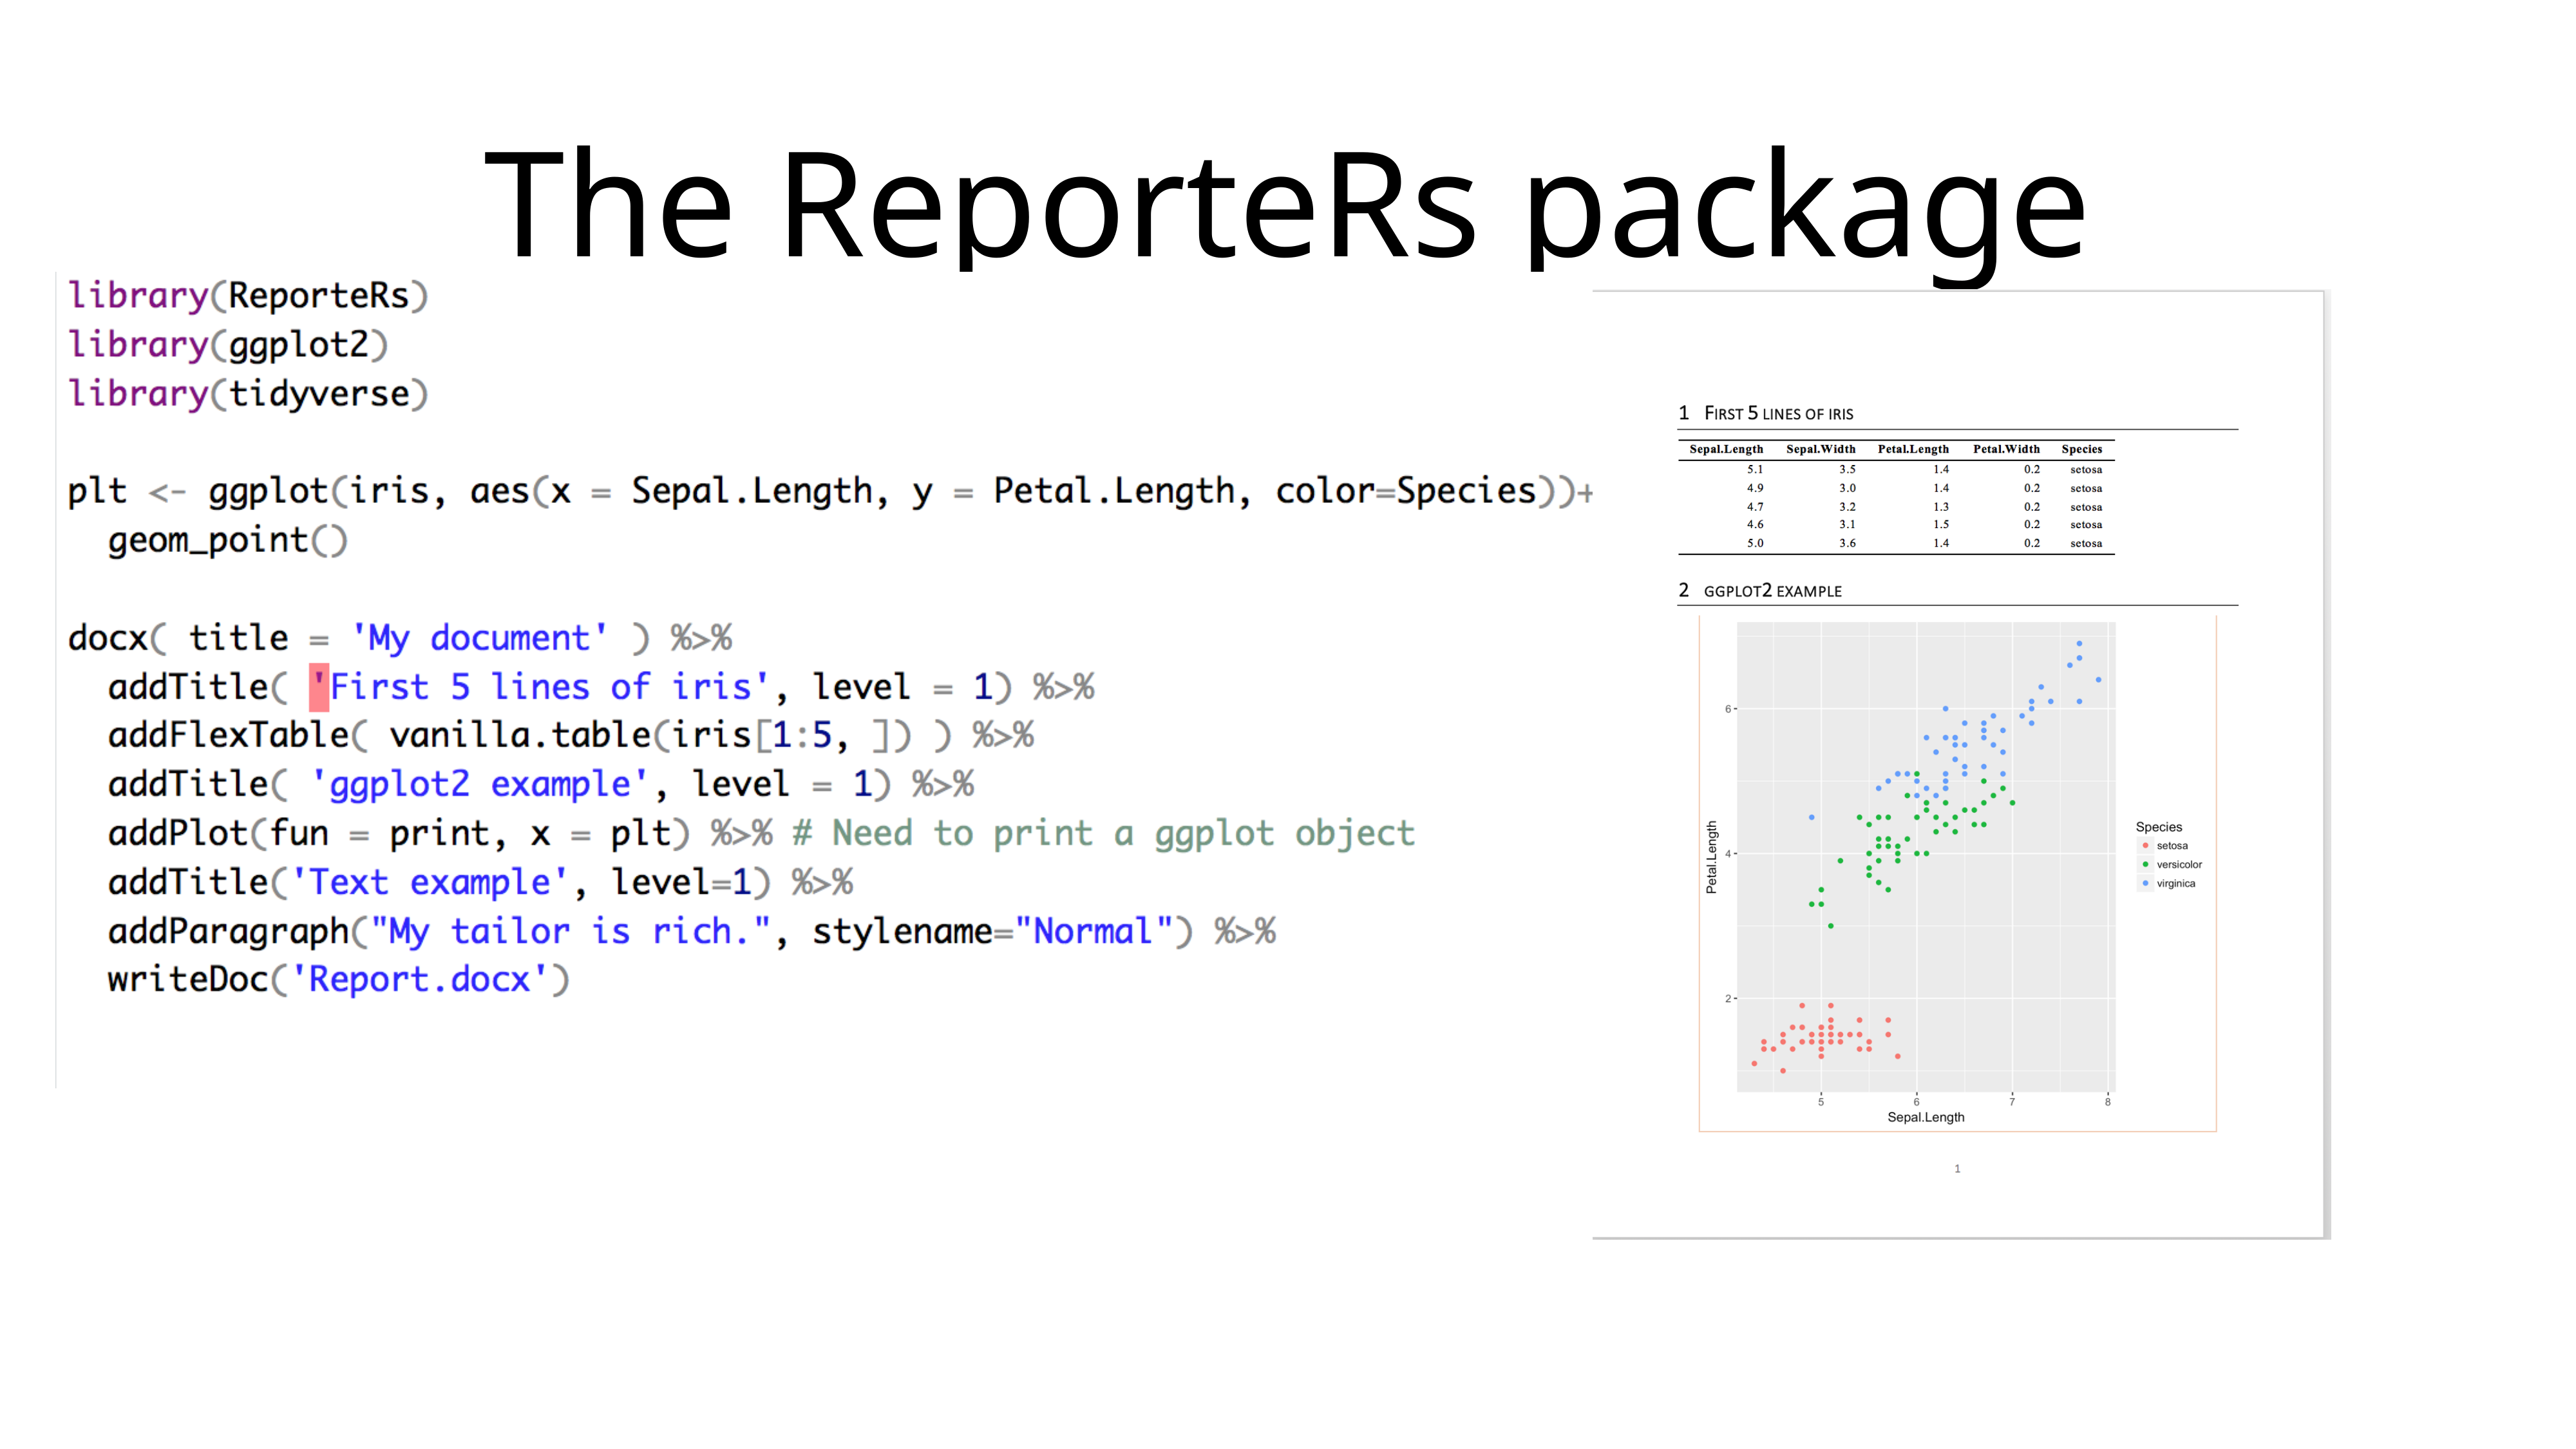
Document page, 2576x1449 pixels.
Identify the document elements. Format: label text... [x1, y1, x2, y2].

picture [55, 271, 2331, 1240]
title The ReporteRs package [463, 37, 2113, 289]
